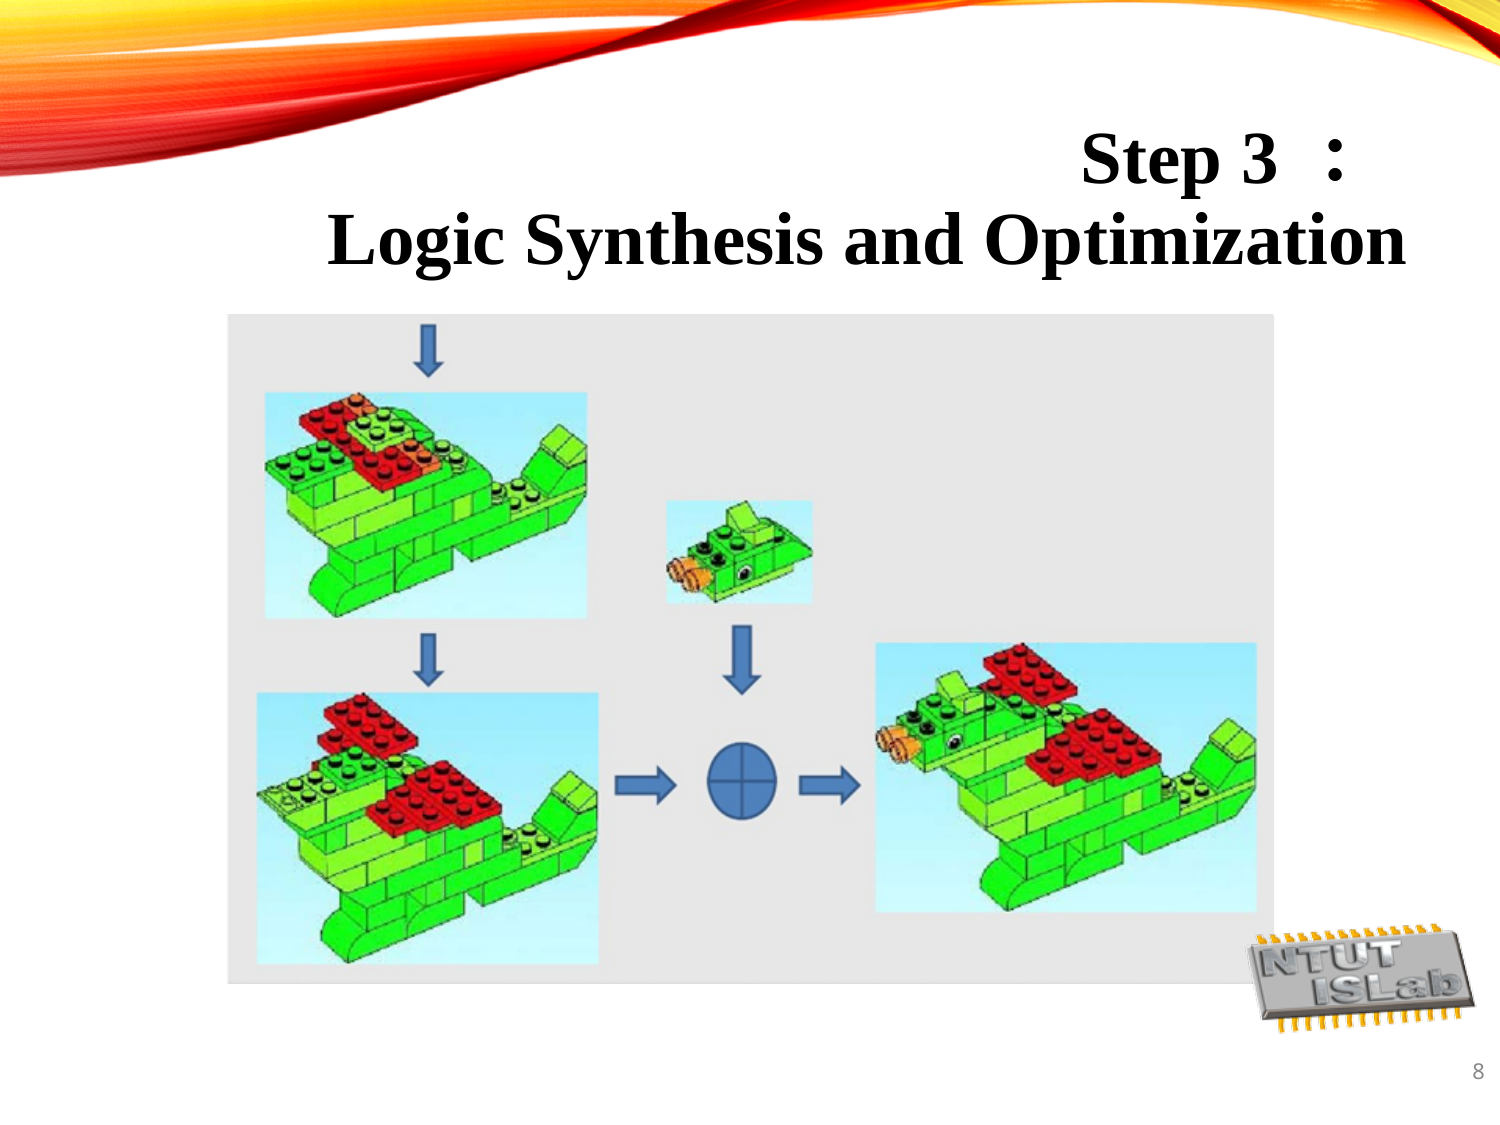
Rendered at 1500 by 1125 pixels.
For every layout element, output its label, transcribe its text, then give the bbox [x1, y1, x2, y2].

picture [0, 0, 1500, 178]
picture [226, 314, 1480, 1036]
title Step 3 ：Logic Synthesis and Optimization [76, 101, 1424, 299]
slide_number ‹#› [1149, 1042, 1500, 1103]
